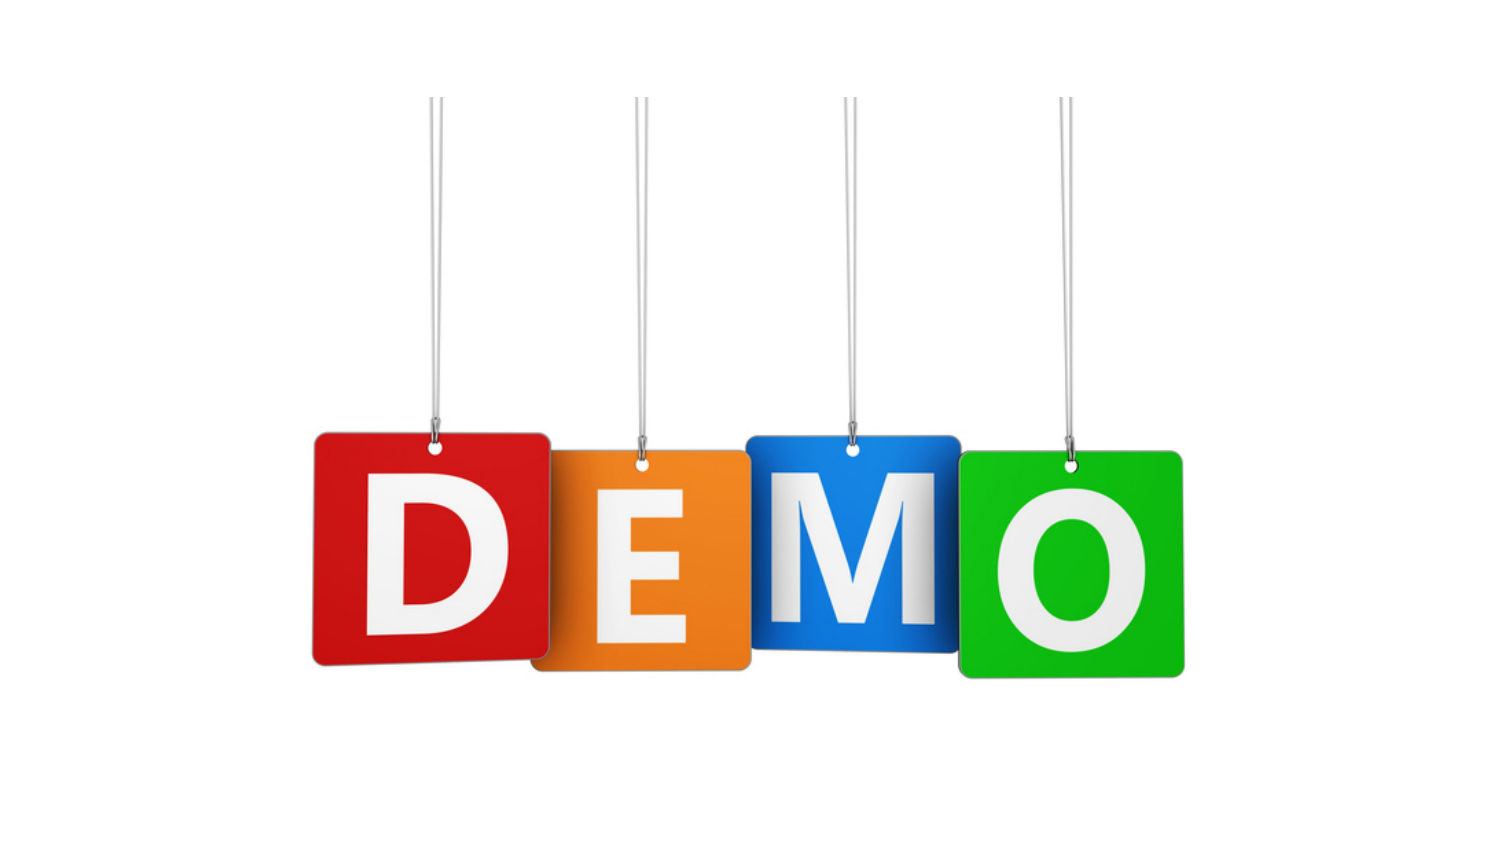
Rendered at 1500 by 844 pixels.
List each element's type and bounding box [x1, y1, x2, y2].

picture [241, 97, 1259, 746]
